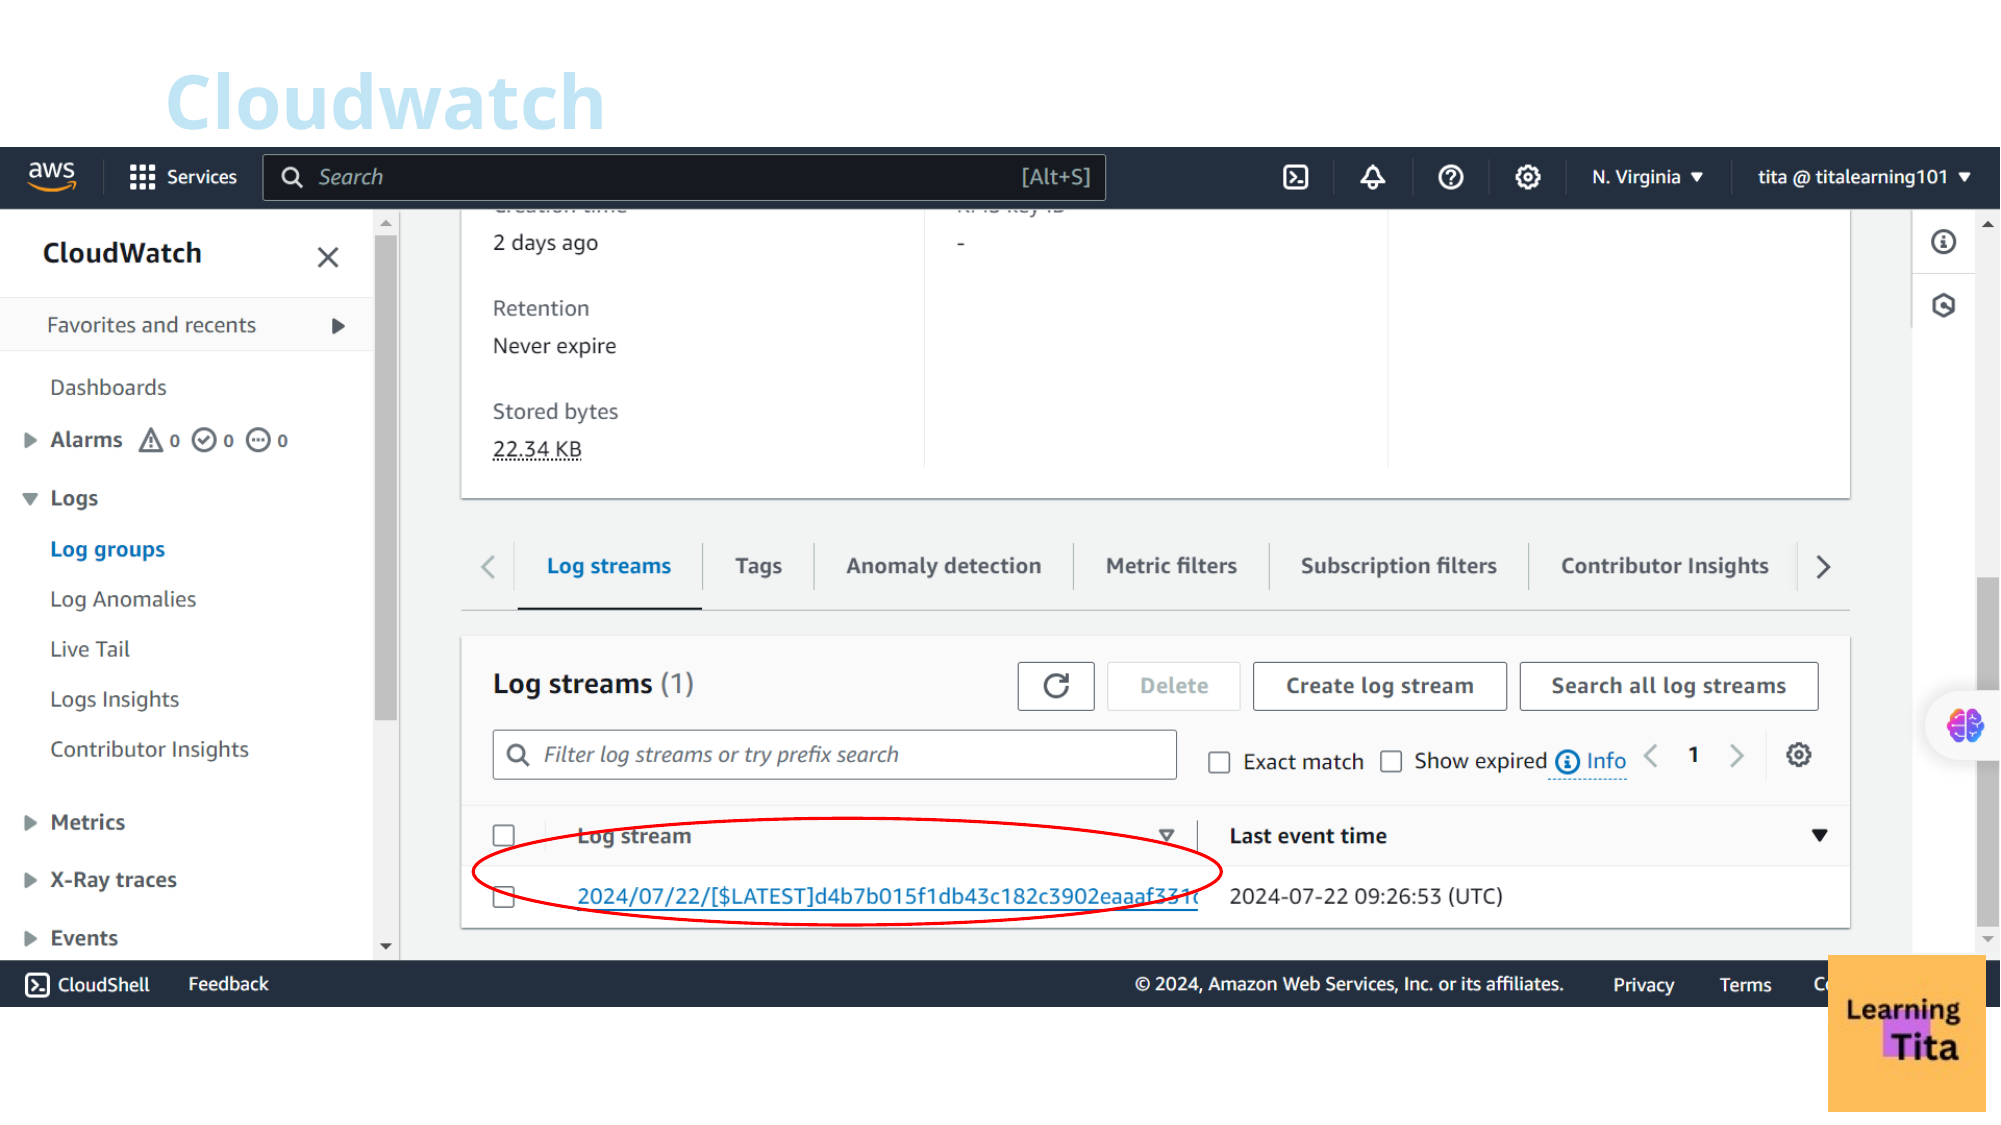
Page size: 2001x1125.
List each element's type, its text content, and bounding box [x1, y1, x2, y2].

picture [0, 147, 2000, 1113]
text_box Cloudwatch [149, 47, 624, 147]
